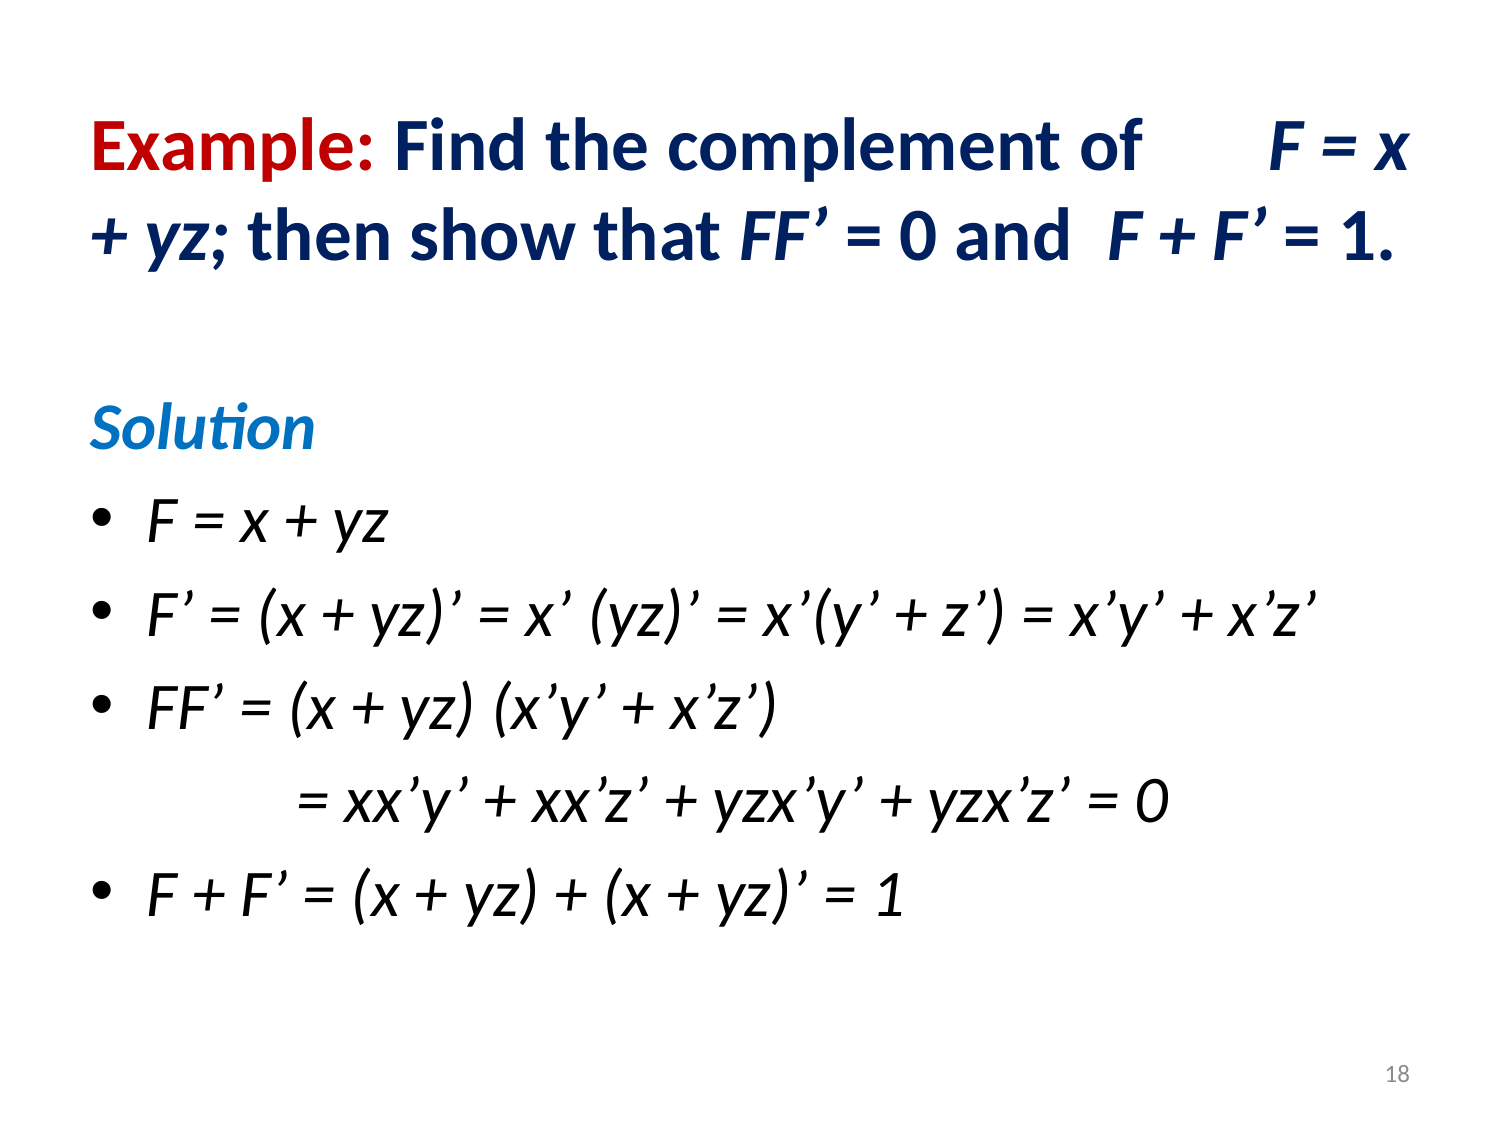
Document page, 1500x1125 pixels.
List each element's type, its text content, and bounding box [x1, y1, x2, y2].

list Solution F = x + yz F’ = (x + yz)’ = x’ (yz)’ = x’(y’ + z’) = x’y’ + x’z’ FF’ = (x + yz) (x’y’ + x’z’) = xx’y’ + xx’z’ + yzx’y’ + yzx’z’ = 0 F + F’ = (x + yz) + (x + yz)’ = 1 [75, 375, 1425, 1005]
title Example: Find the complement of F = x + yz; then show that FF’ = 0 and F + F’ = 1. [75, 45, 1425, 325]
slide_number 18 [1074, 1042, 1425, 1103]
